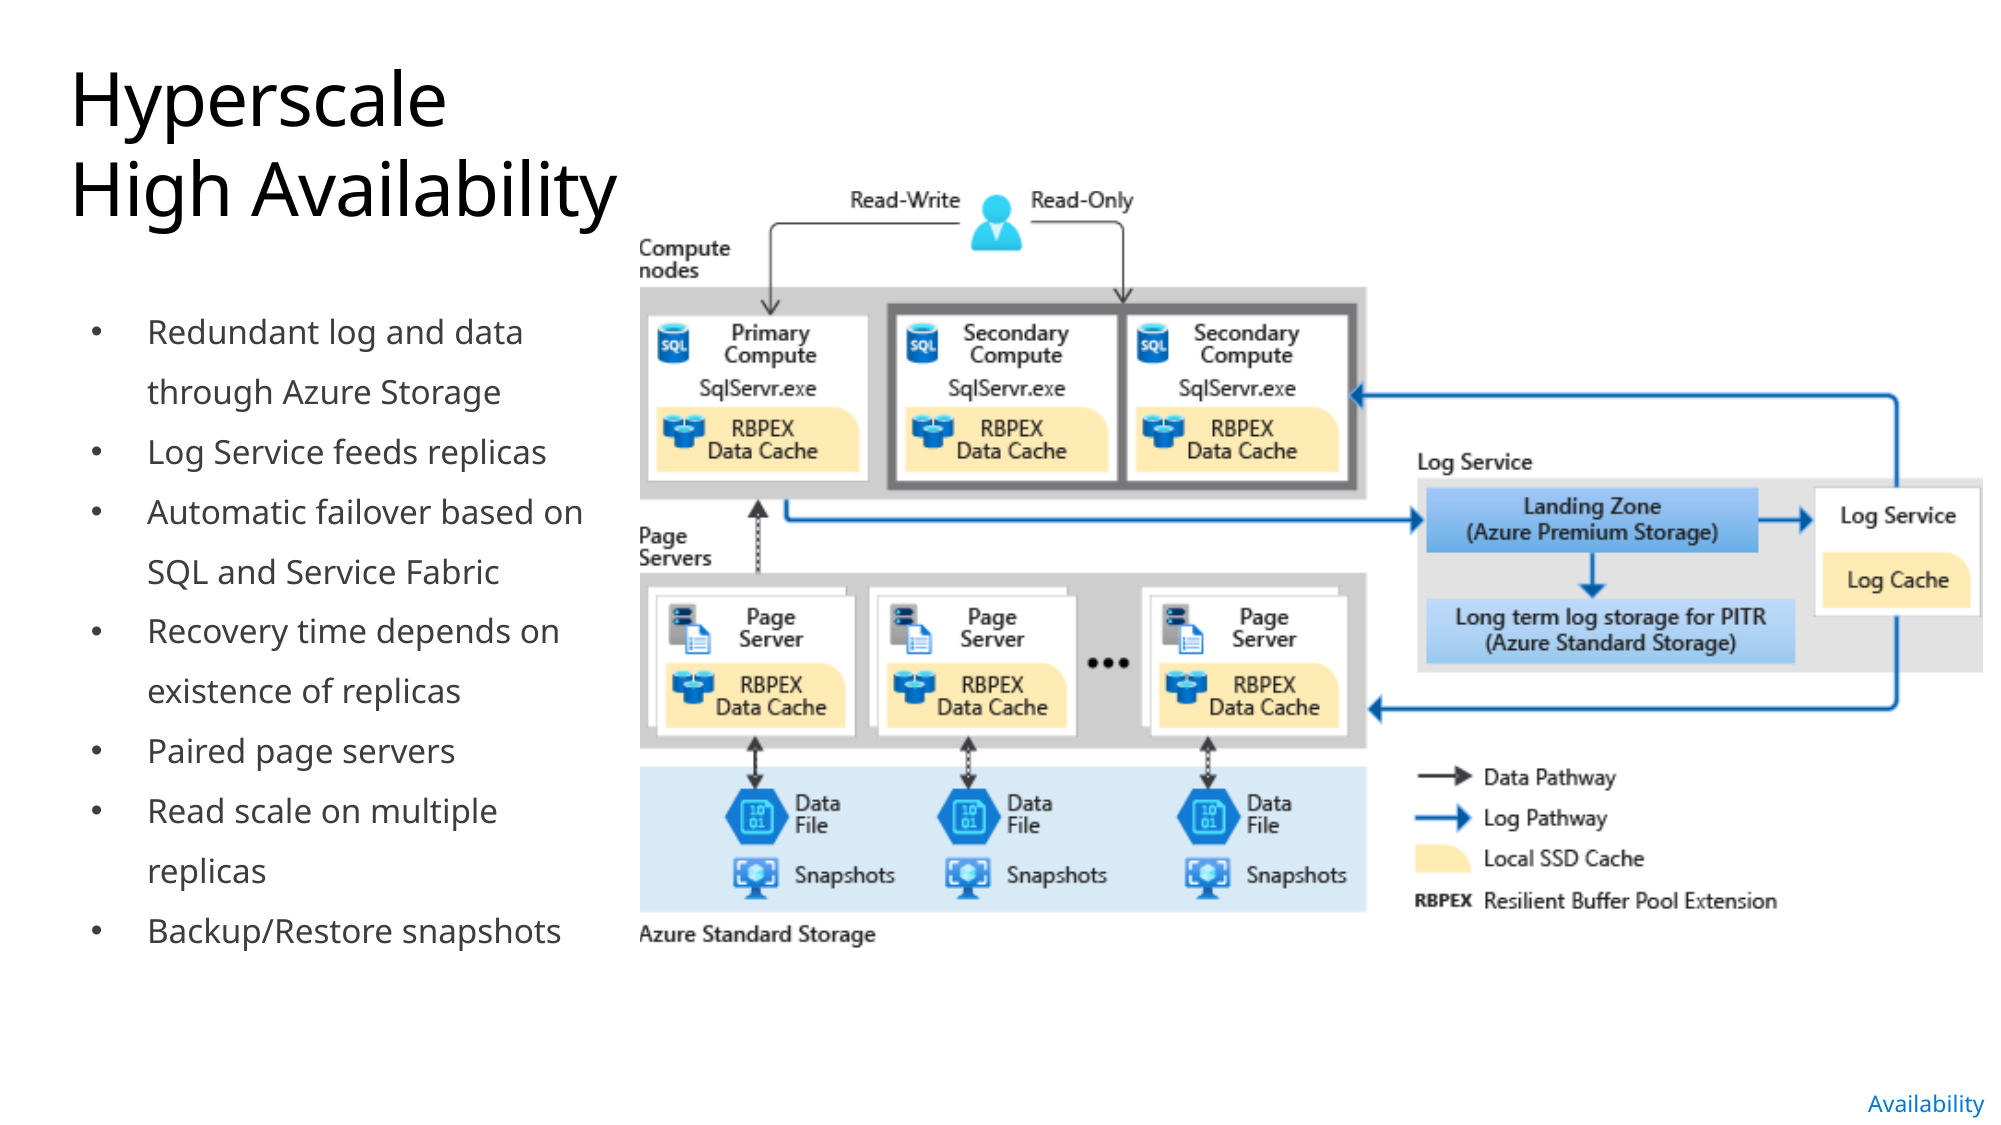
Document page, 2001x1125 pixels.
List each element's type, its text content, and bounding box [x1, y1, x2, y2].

text_box Redundant log and data through Azure Storage Log Service feeds replicas Automatic failover based on SQL and Service Fabric Recovery time depends on existence of replicas Paired page servers Read scale on multiple replicas Backup/Restore snapshots [90, 291, 623, 951]
picture [639, 191, 1984, 951]
text_box Hyperscale High Availability [70, 51, 1515, 232]
text_box Availability [718, 1082, 2000, 1125]
